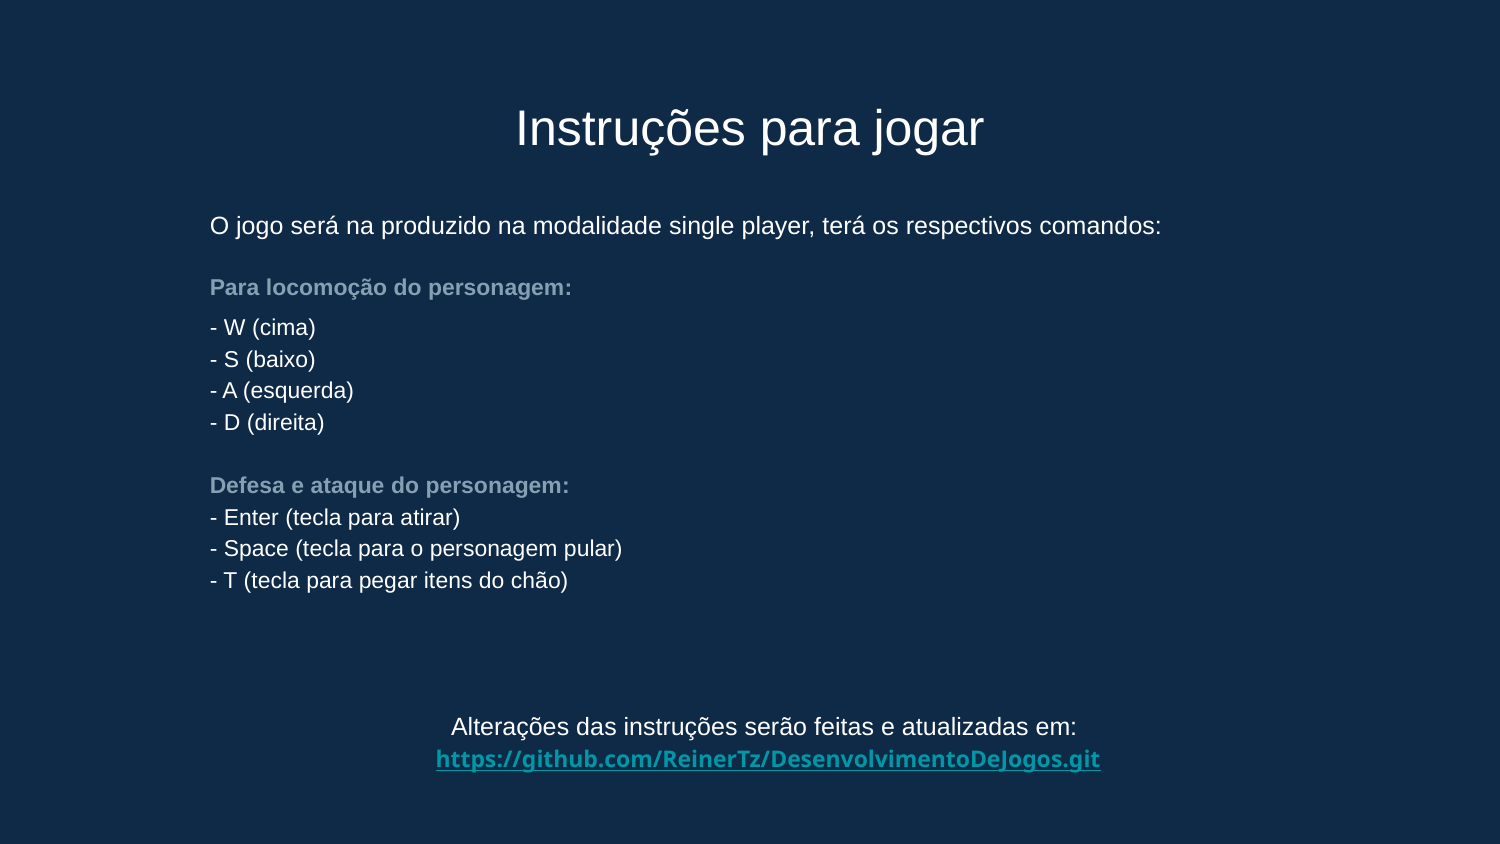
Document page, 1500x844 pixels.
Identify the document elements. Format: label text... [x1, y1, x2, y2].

list O jogo será na produzido na modalidade single player, terá os respectivos comandos: Para locomoção do personagem: - W (cima) - S (baixo) - A (esquerda) - D (direita) Defesa e ataque do personagem: - Enter (tecla para atirar) - Space (tecla para o personagem pular) - T (tecla para pegar itens do chão) [194, 190, 1351, 263]
title Instruções para jogar [171, 80, 1328, 160]
list Alterações das instruções serão feitas e atualizadas em: https://github.com/ReinerTz/DesenvolvimentoDeJogos.git [190, 690, 1347, 763]
